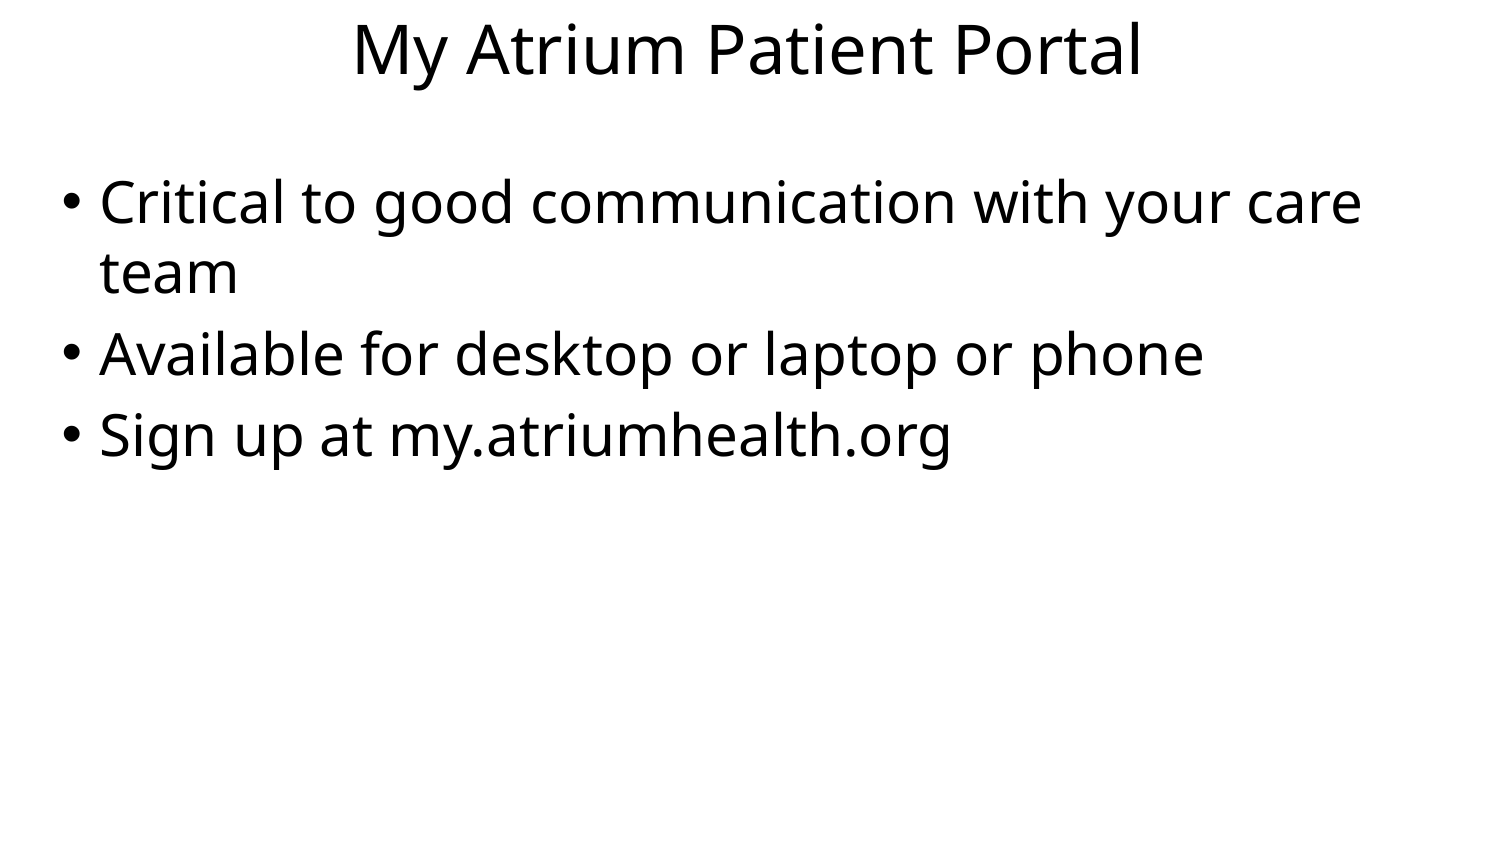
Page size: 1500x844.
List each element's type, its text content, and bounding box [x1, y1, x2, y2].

list Critical to good communication with your care team Available for desktop or laptop or phone Sign up at my.atriumhealth.org [46, 157, 1450, 810]
title My Atrium Patient Portal [46, 33, 1450, 143]
